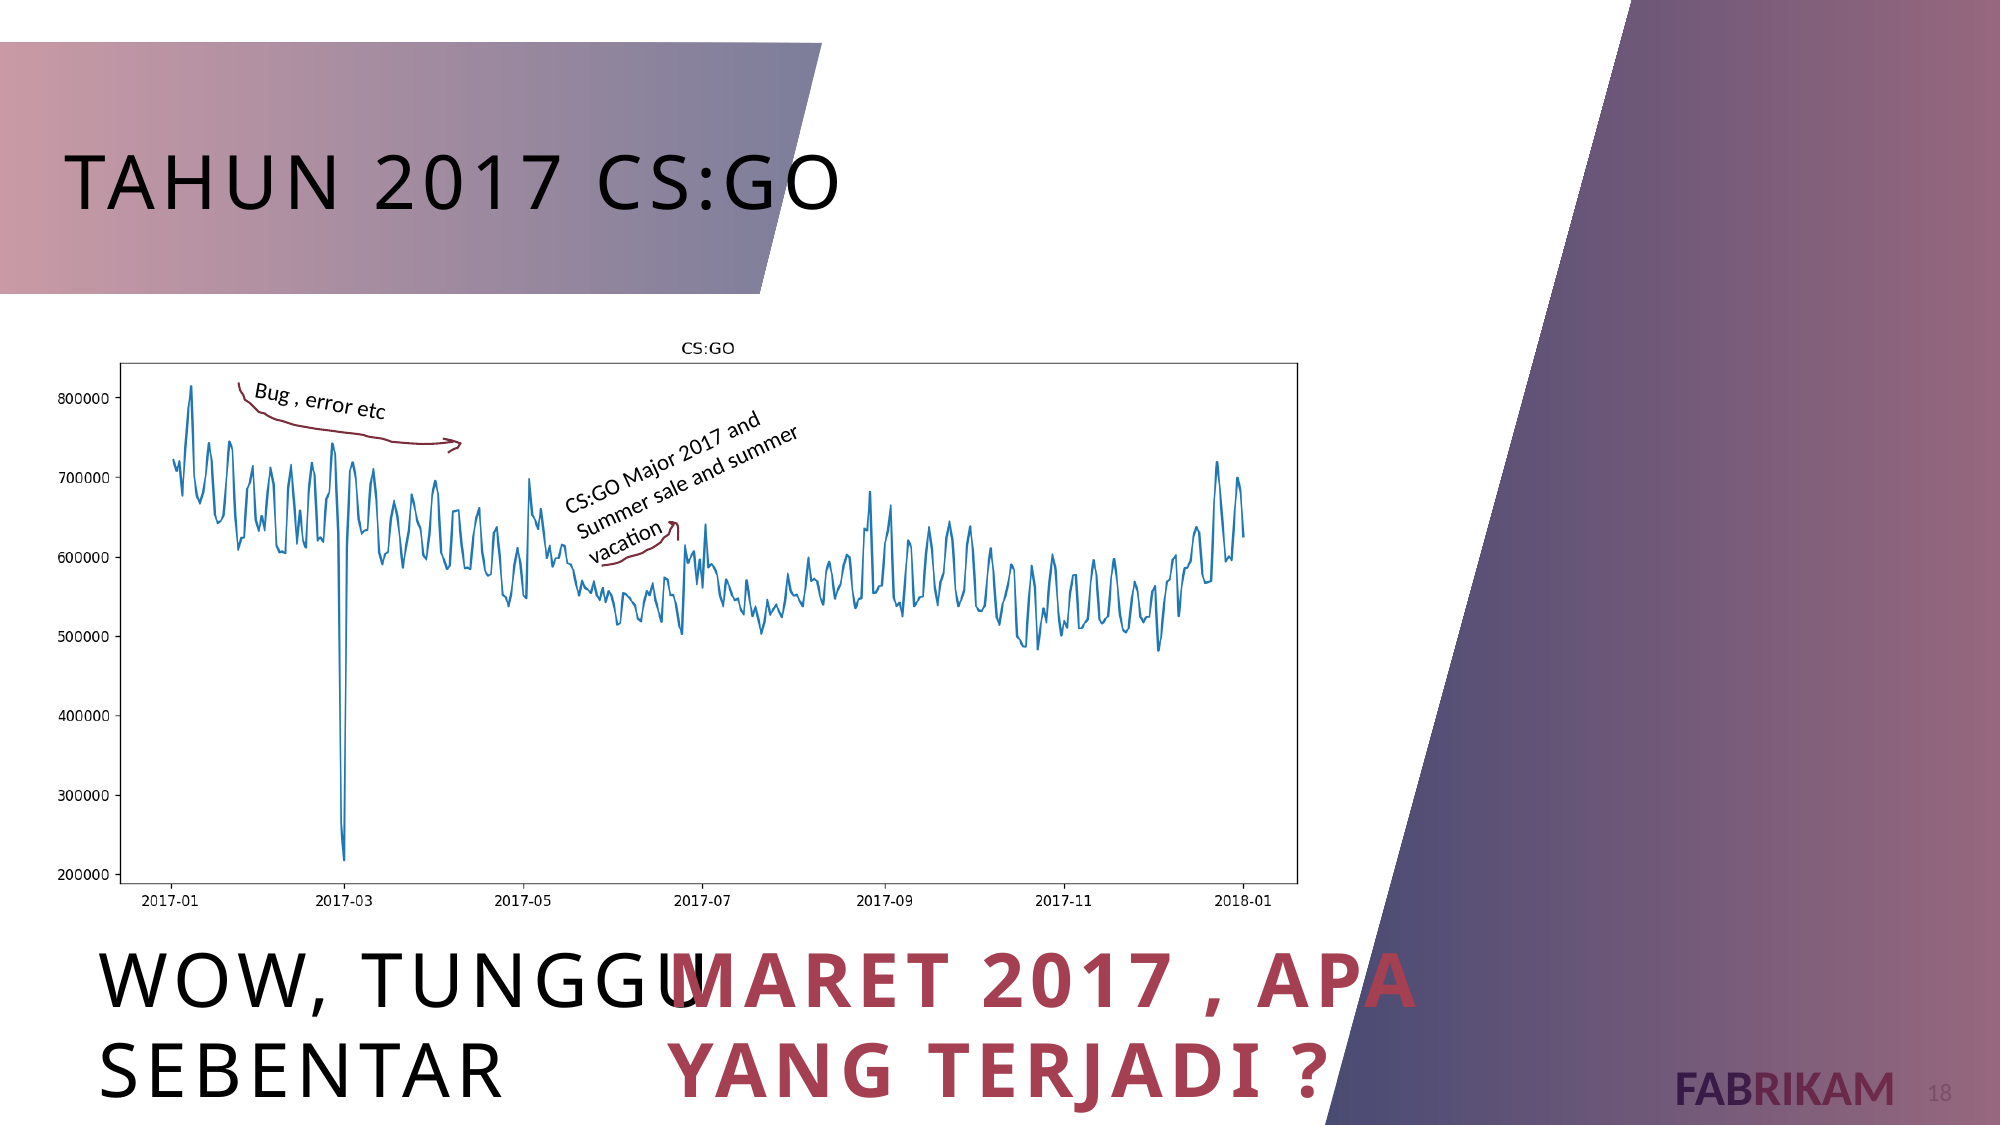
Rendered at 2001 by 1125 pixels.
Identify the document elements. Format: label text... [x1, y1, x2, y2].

text_box Tahun 2017 CS:GO [49, 42, 912, 315]
text_box Maret 2017 , apa yang terjadi ? [652, 886, 1514, 1125]
text_box [0, 41, 824, 295]
text_box [1389, 0, 2000, 1125]
title Wow, tunggu sebentar [83, 921, 652, 1125]
picture [38, 315, 1349, 921]
